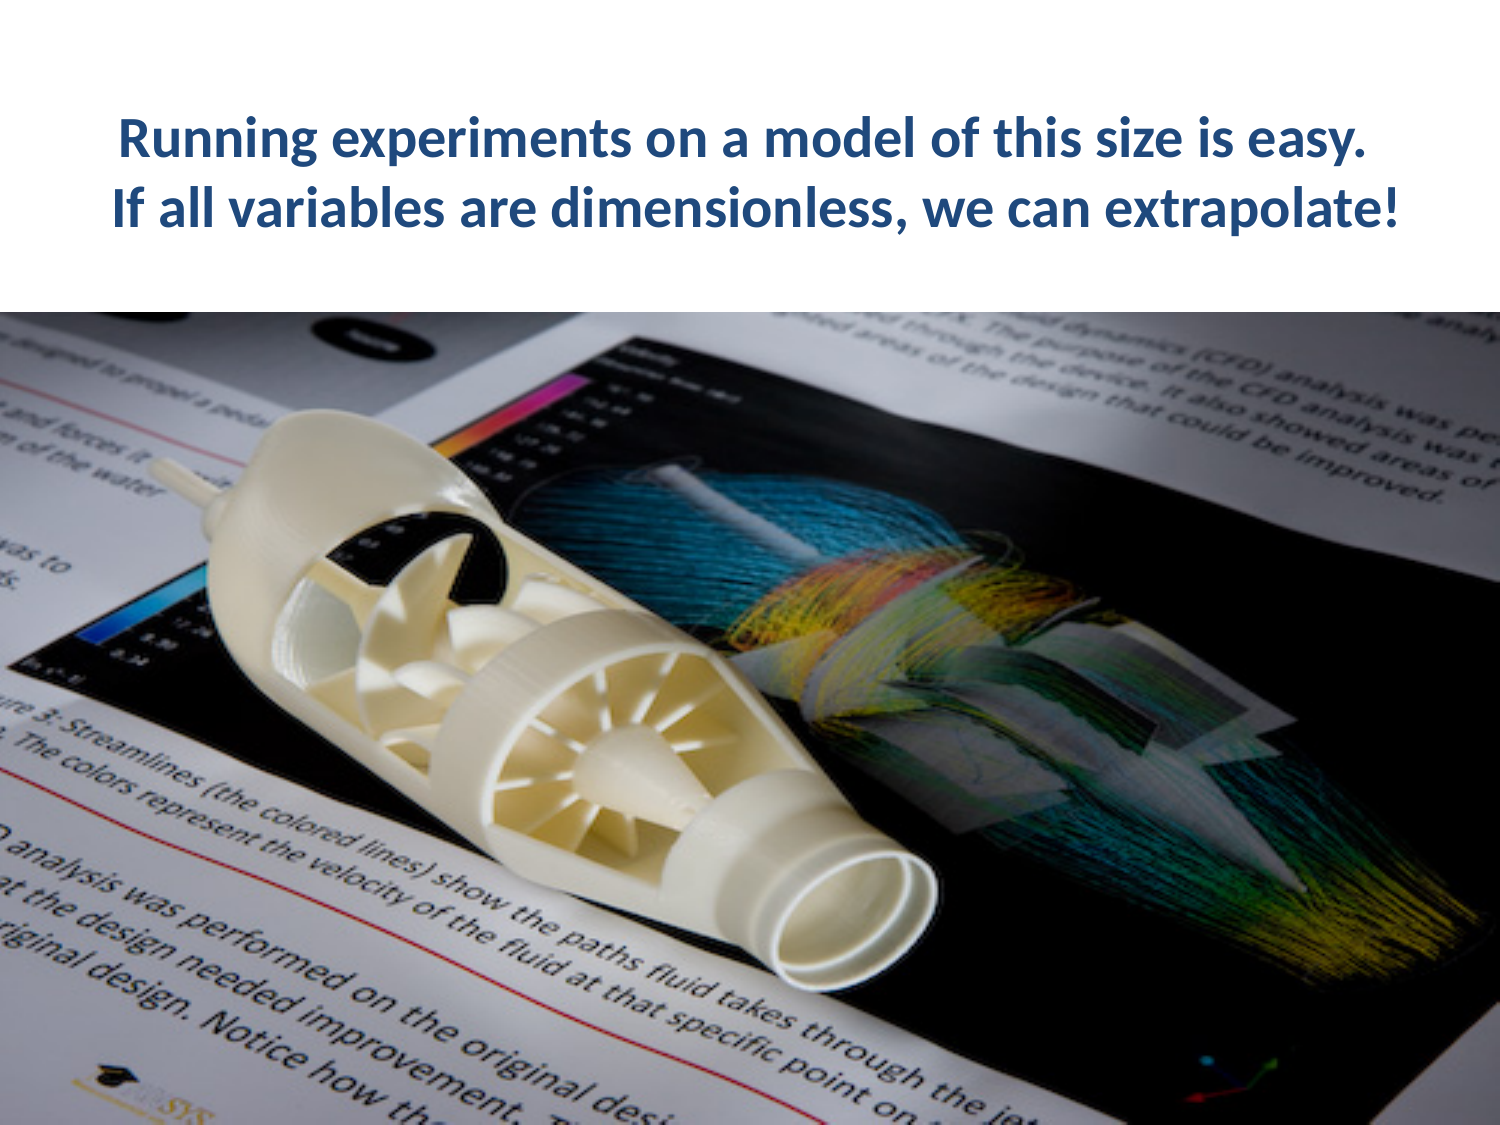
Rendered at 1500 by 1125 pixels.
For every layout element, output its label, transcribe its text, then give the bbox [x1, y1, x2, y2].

title Running experiments on a model of this size is easy. If all variables are dimensionless, we can extrapolate! [75, 75, 1425, 263]
picture [0, 312, 1500, 1125]
